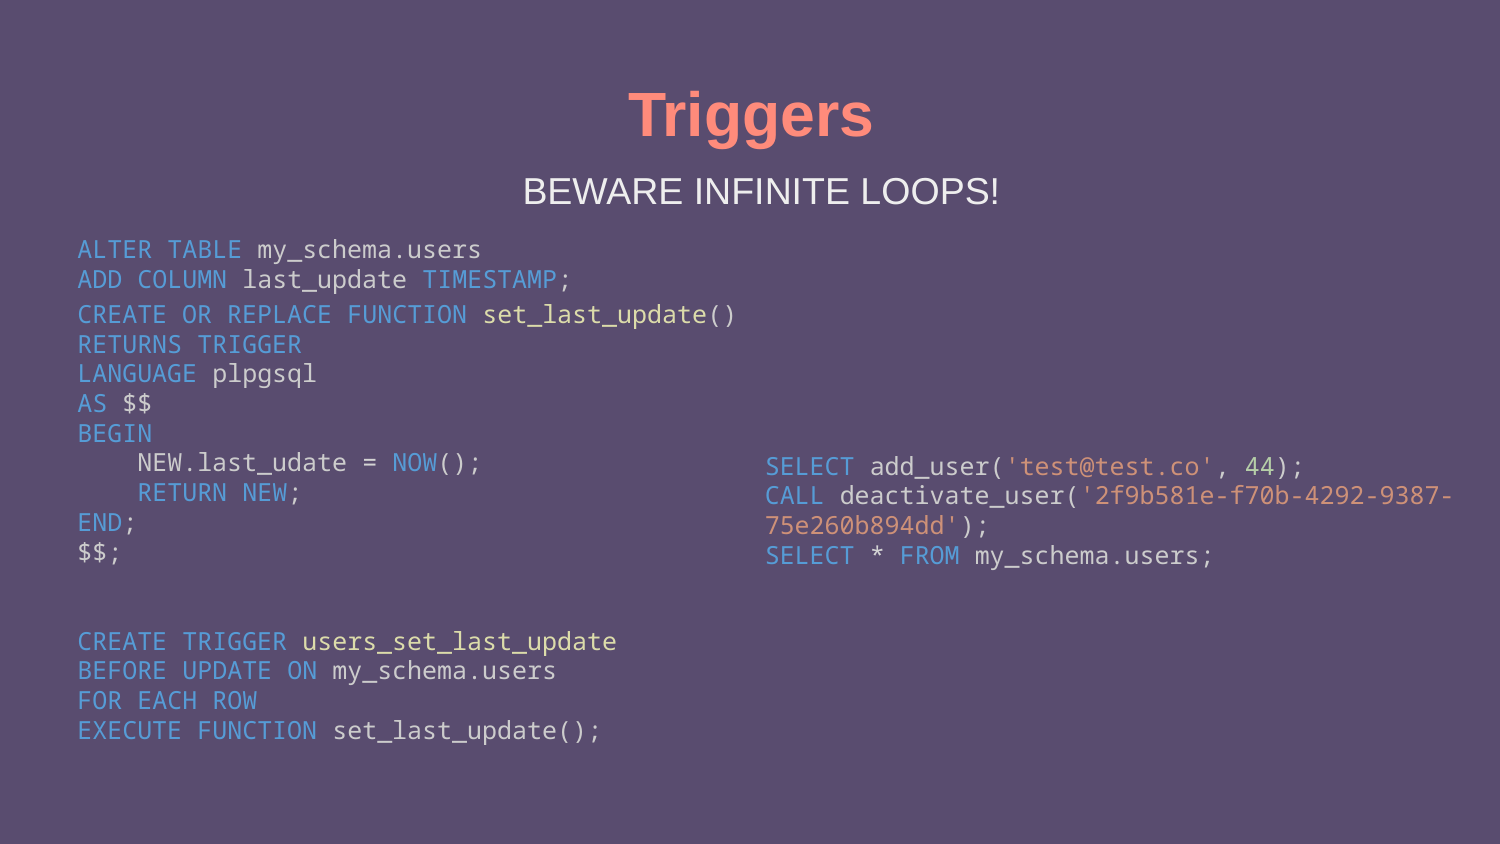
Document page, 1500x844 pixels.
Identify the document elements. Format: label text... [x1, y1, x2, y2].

text_box CREATE OR REPLACE FUNCTION set_last_update() RETURNS TRIGGER LANGUAGE plpgsql AS $$ BEGIN NEW.last_udate = NOW(); RETURN NEW; END; $$; CREATE TRIGGER users_set_last_update BEFORE UPDATE ON my_schema.users FOR EACH ROW EXECUTE FUNCTION set_last_update(); [62, 291, 1218, 752]
text_box Triggers [116, 58, 1386, 153]
text_box ALTER TABLE my_schema.users ADD COLUMN last_update TIMESTAMP; [62, 226, 813, 291]
text_box BEWARE INFINITE LOOPS! [507, 159, 1065, 220]
text_box SELECT add_user('test@test.co', 44); CALL deactivate_user('2f9b581e-f70b-4292-9387-75e260b894dd'); SELECT * FROM my_schema.users; [749, 443, 1500, 577]
